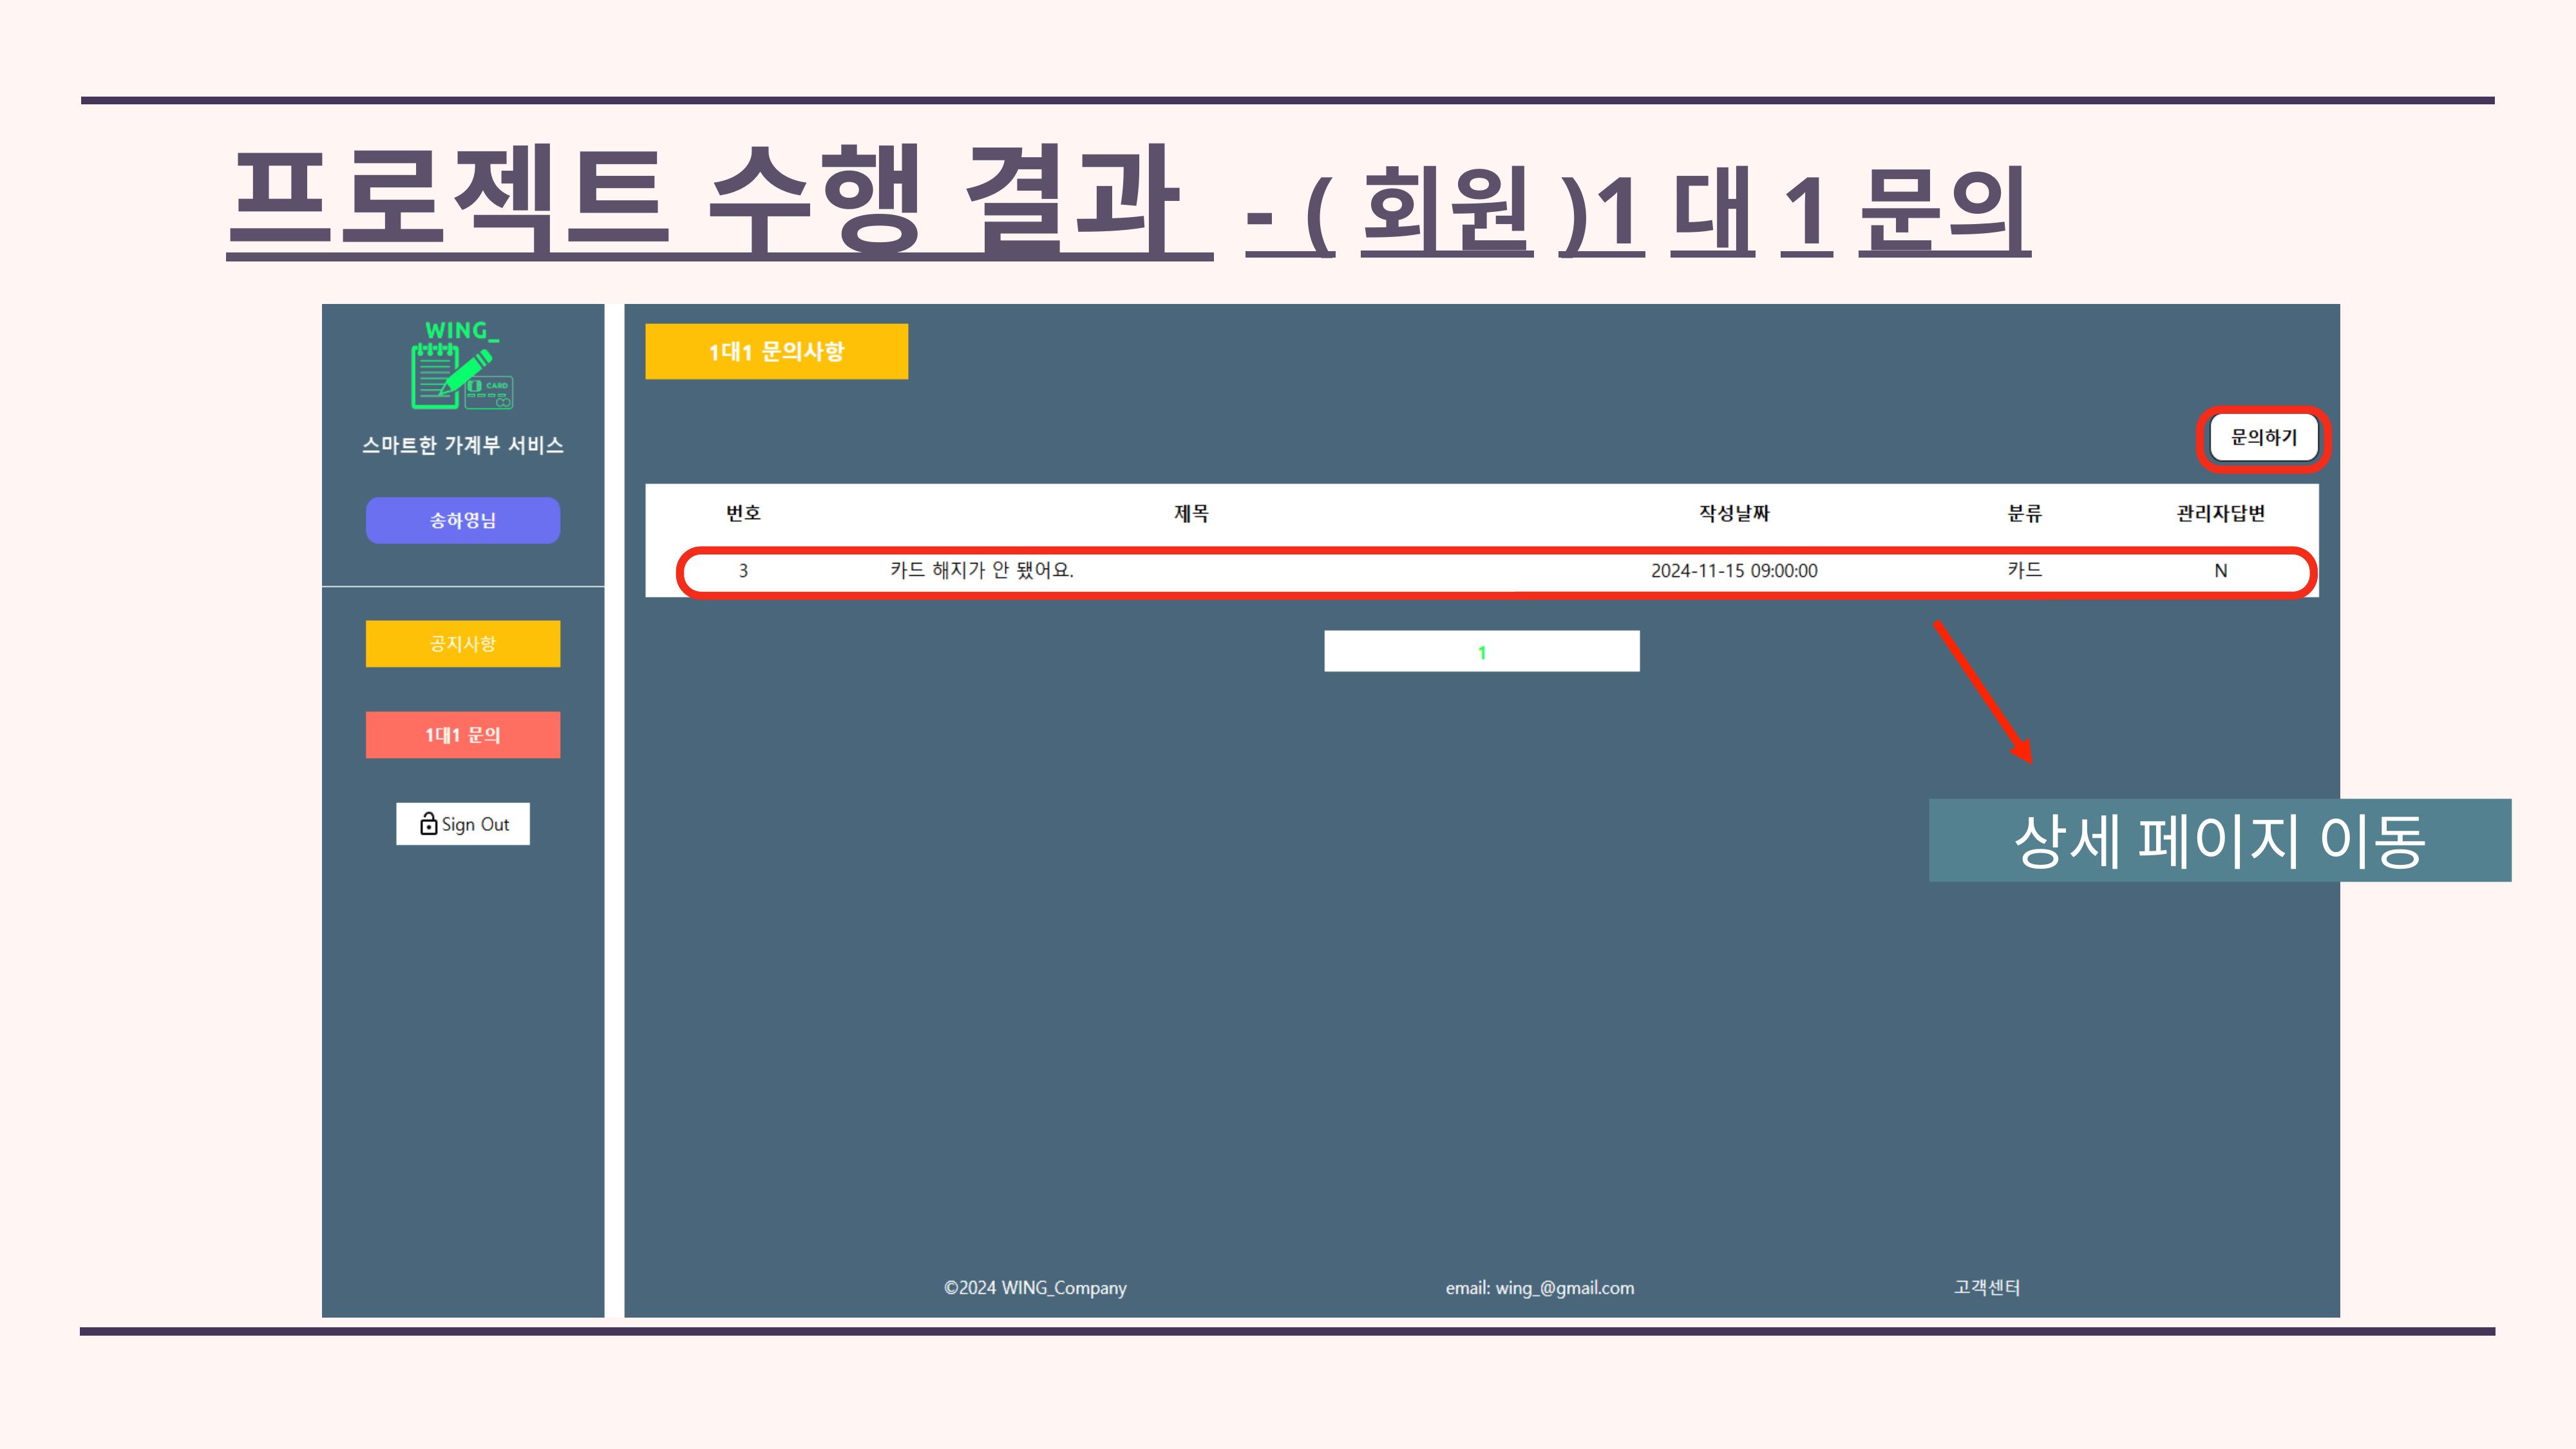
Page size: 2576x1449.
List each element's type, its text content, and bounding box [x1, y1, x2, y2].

picture [321, 304, 2340, 1318]
title 프로젝트 수행 결과 - (회원)1대1문의 [220, 135, 2356, 310]
text_box 상세 페이지 이동 [2340, 799, 2512, 882]
